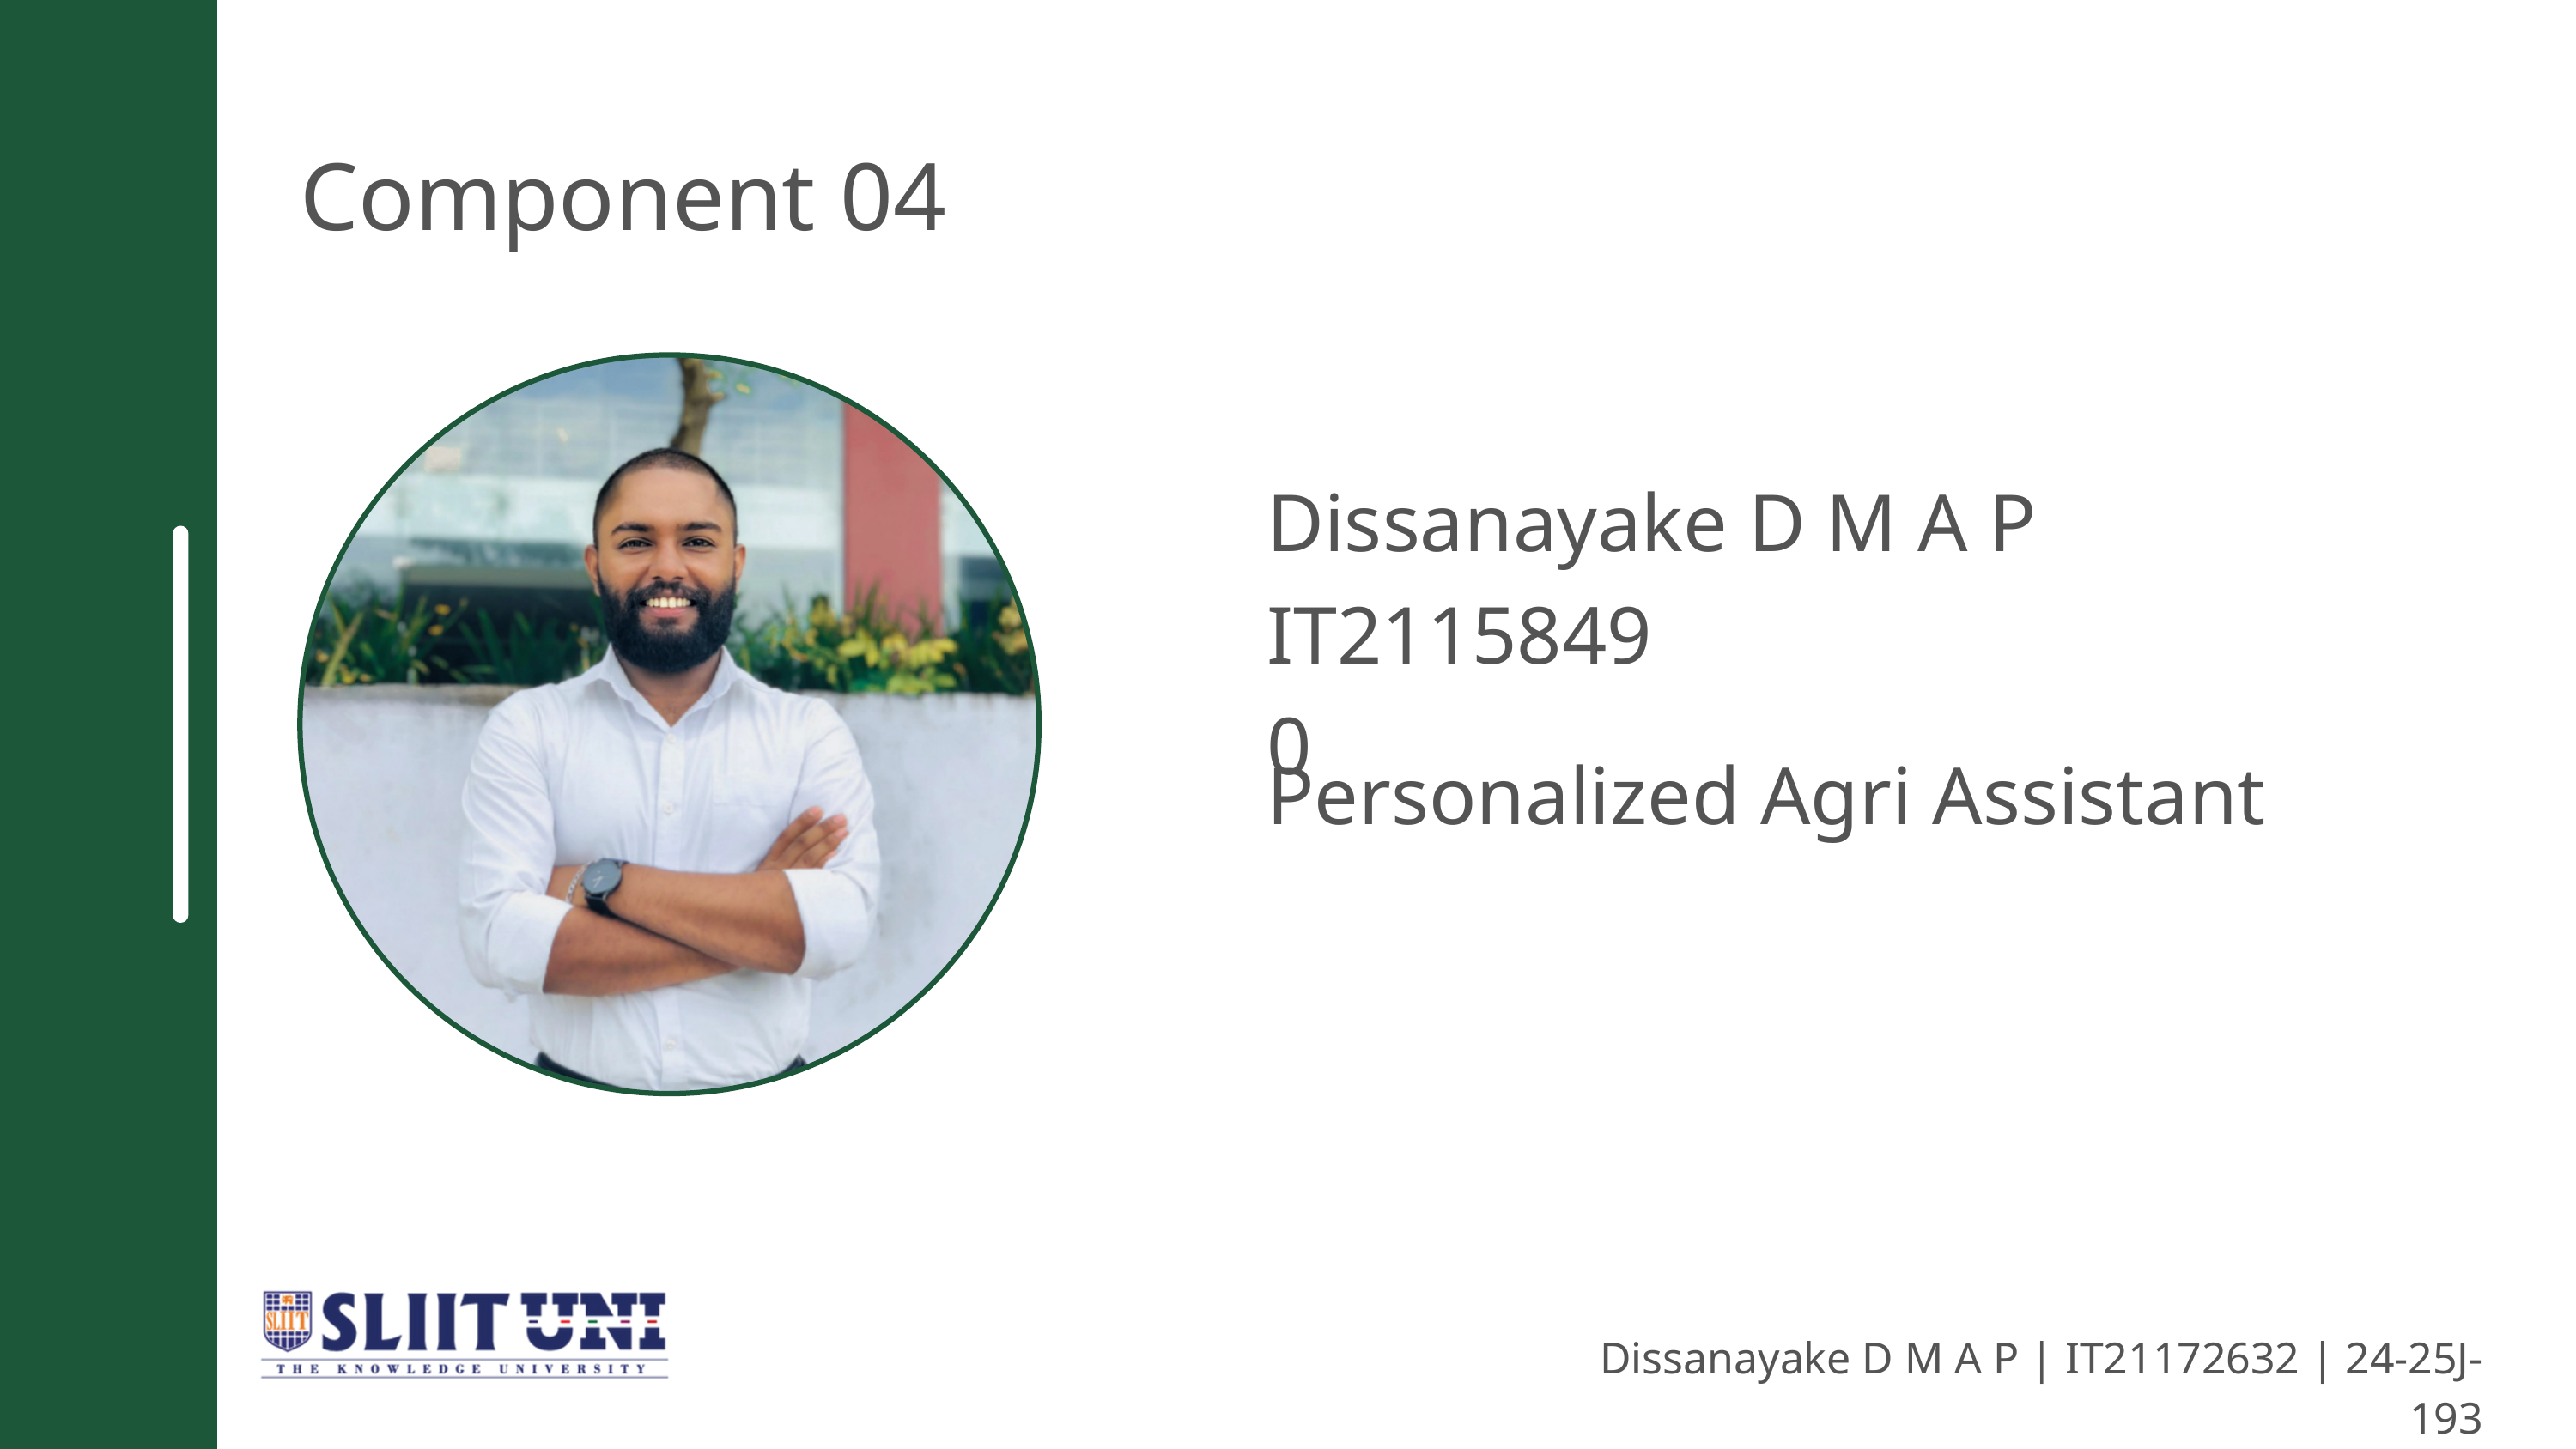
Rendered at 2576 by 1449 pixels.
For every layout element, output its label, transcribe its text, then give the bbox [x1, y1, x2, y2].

text_box IT21158490 [1267, 570, 1657, 791]
text_box Dissanayake D M A P | IT21172632 | 24-25J-193 [1571, 1322, 2483, 1443]
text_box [0, 0, 218, 1449]
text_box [300, 355, 1040, 1094]
text_box Component 04 [300, 119, 991, 250]
text_box [246, 1275, 682, 1393]
text_box Dissanayake D M A P [1267, 457, 2048, 568]
text_box Personalized Agri Assistant [1267, 730, 2291, 841]
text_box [173, 525, 189, 924]
